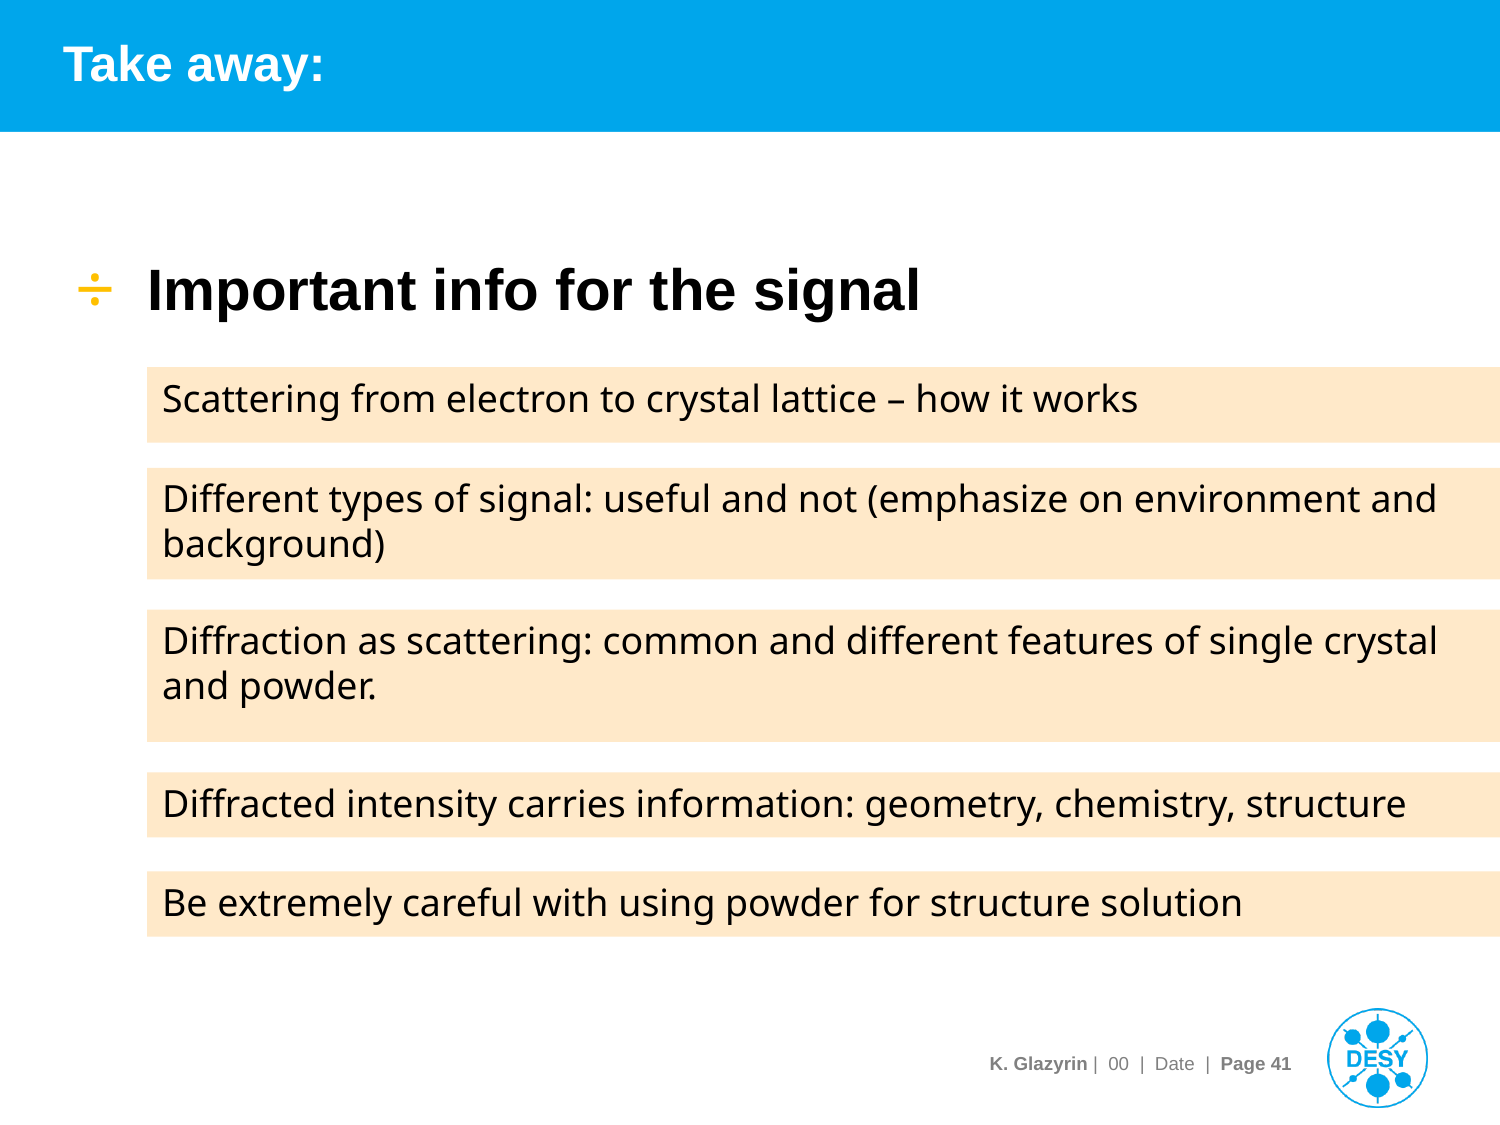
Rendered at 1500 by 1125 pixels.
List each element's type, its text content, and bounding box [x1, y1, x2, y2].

picture [1327, 1068, 1365, 1108]
picture [1330, 1011, 1426, 1106]
text_box Important info for the signal [60, 209, 1328, 892]
picture [1387, 1008, 1428, 1046]
text_box Be extremely careful with using powder for structure solution [147, 871, 1500, 937]
title Take away: [47, 16, 1446, 107]
picture [1391, 1071, 1428, 1108]
text_box Scattering from electron to crystal lattice – how it works [147, 367, 1500, 443]
text_box Diffraction as scattering: common and different features of single crystal and powder. [147, 609, 1500, 742]
picture [1327, 1008, 1368, 1049]
text_box Different types of signal: useful and not (emphasize on environment and background) [147, 467, 1500, 580]
text_box Diffracted intensity carries information: geometry, chemistry, structure [147, 772, 1500, 838]
